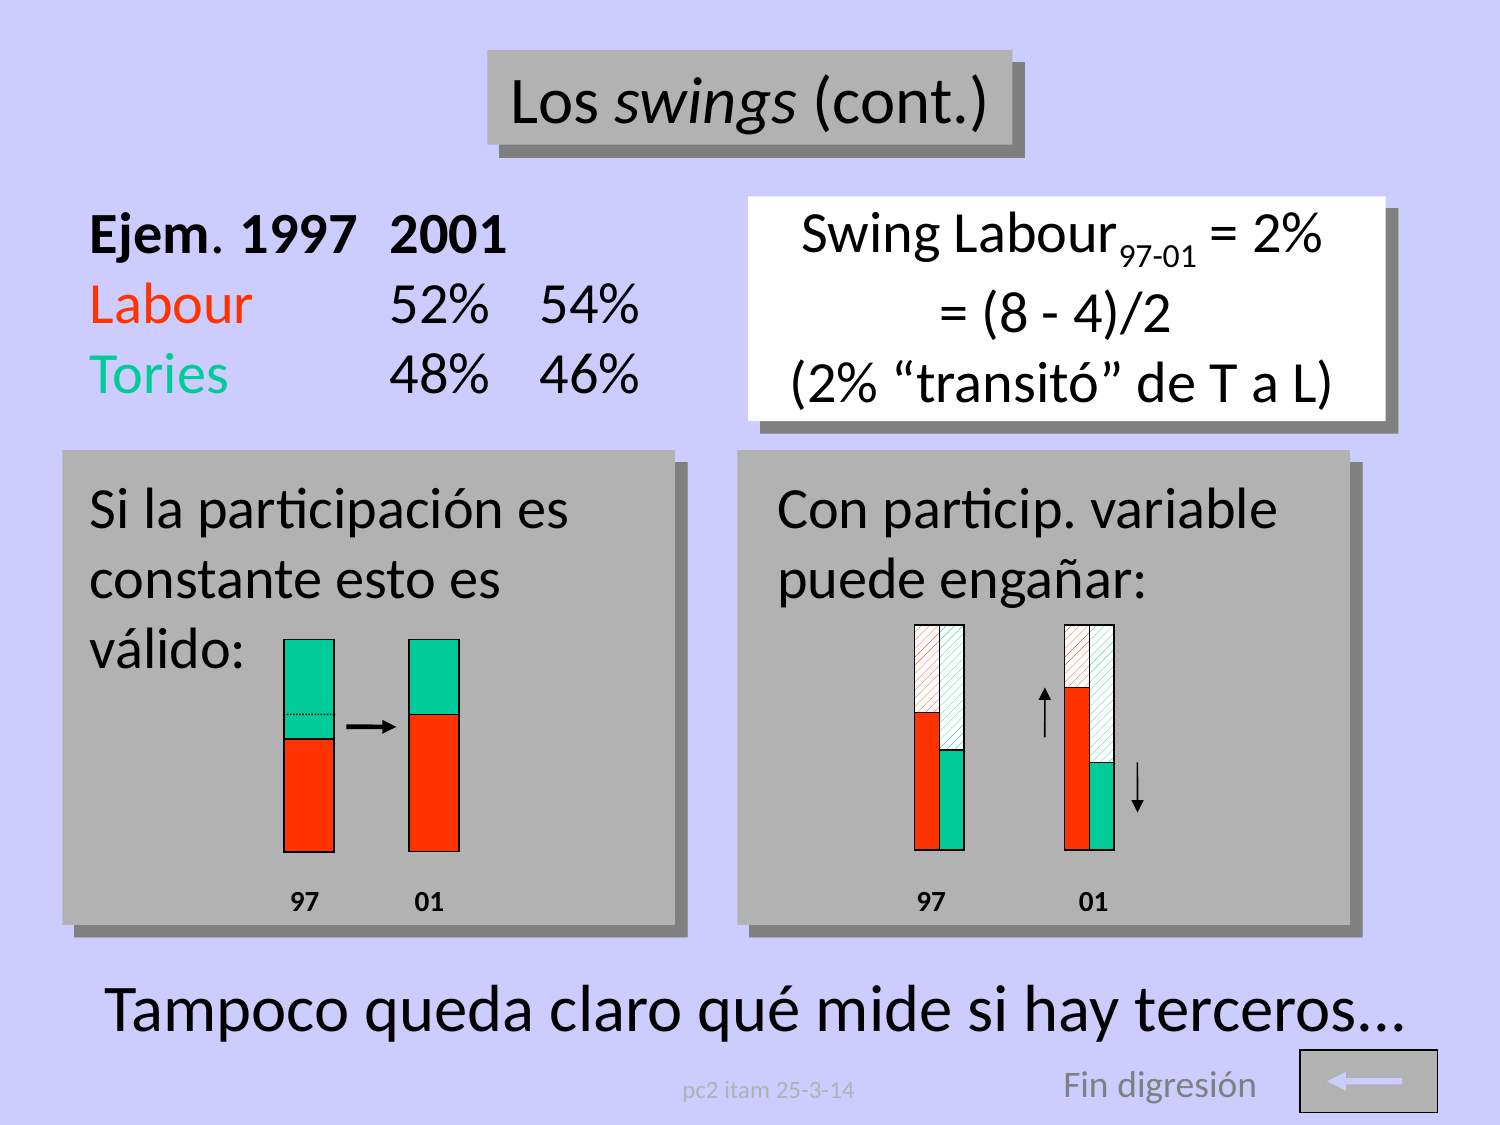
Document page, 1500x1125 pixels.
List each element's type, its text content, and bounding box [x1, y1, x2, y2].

text_box Ejem. 1997 2001 Labour 52% 54% Tories 48% 46% [75, 187, 700, 413]
text_box Con particip. variable puede engañar: [762, 462, 1363, 618]
text_box Fin digresión [1048, 1052, 1273, 1113]
text_box [1038, 687, 1052, 738]
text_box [283, 714, 397, 727]
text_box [274, 639, 338, 926]
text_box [1064, 624, 1127, 926]
text_box [1299, 1049, 1438, 1113]
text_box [901, 624, 965, 926]
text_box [747, 186, 1386, 422]
text_box [1131, 762, 1144, 813]
text_box [62, 450, 675, 925]
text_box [399, 639, 463, 926]
text_box Los swings (cont.) [487, 49, 1013, 145]
text_box Tampoco queda claro qué mide si hay terceros... [74, 957, 1438, 1053]
text_box [737, 450, 1350, 925]
text_box [1327, 1075, 1403, 1088]
text_box Si la participación es constante esto es válido: [74, 462, 675, 688]
